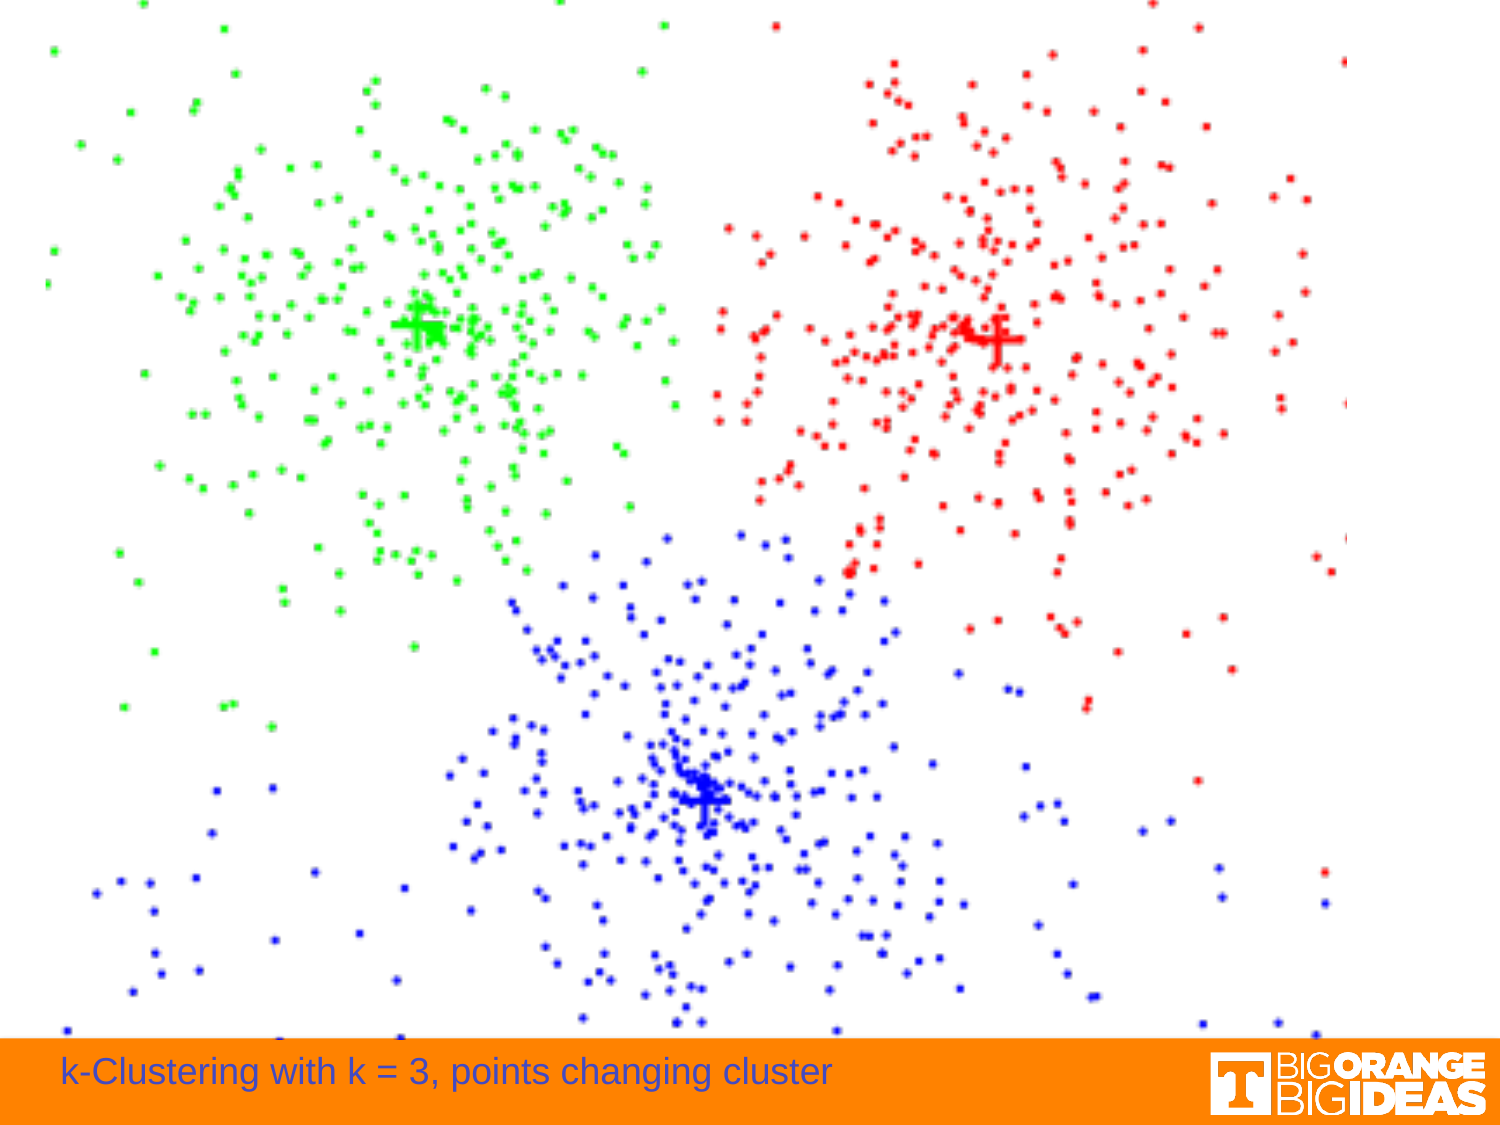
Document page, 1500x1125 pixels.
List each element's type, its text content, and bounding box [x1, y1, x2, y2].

picture [45, 0, 1348, 1040]
text_box k-Clustering with k = 3, points changing cluster [45, 1047, 1018, 1099]
